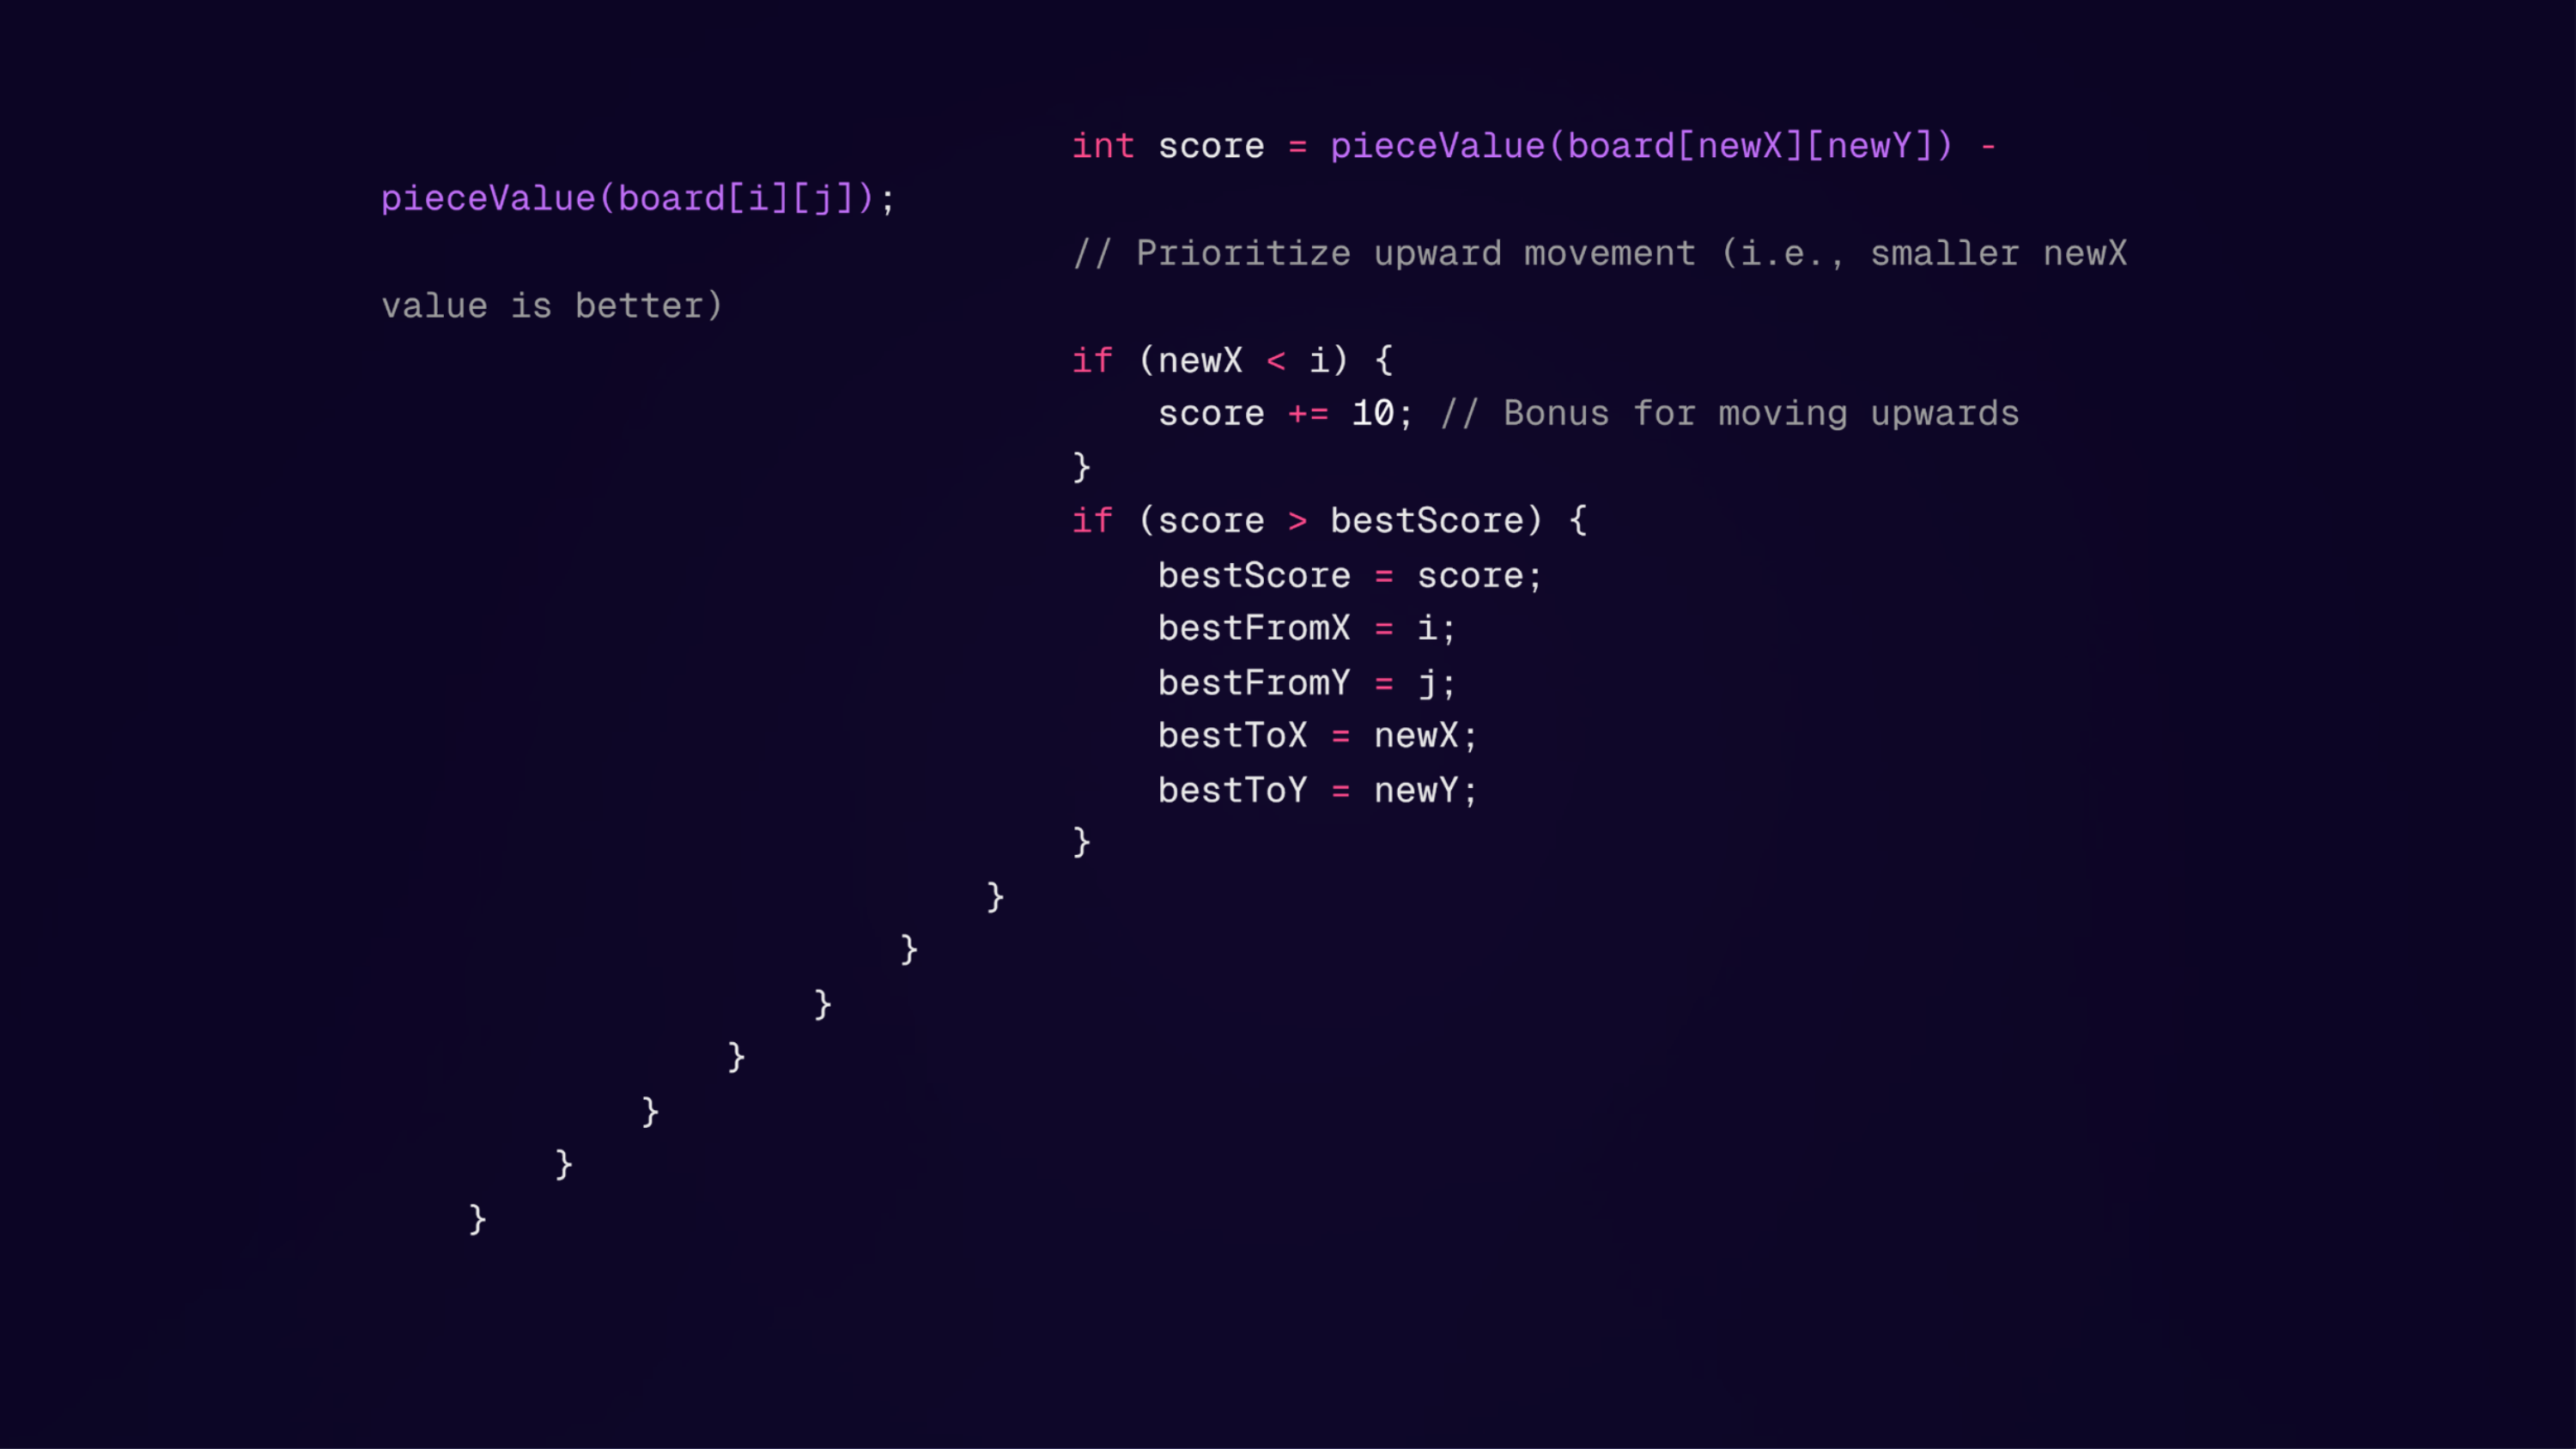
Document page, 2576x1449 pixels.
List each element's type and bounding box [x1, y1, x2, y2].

text_box [0, 0, 2576, 1449]
